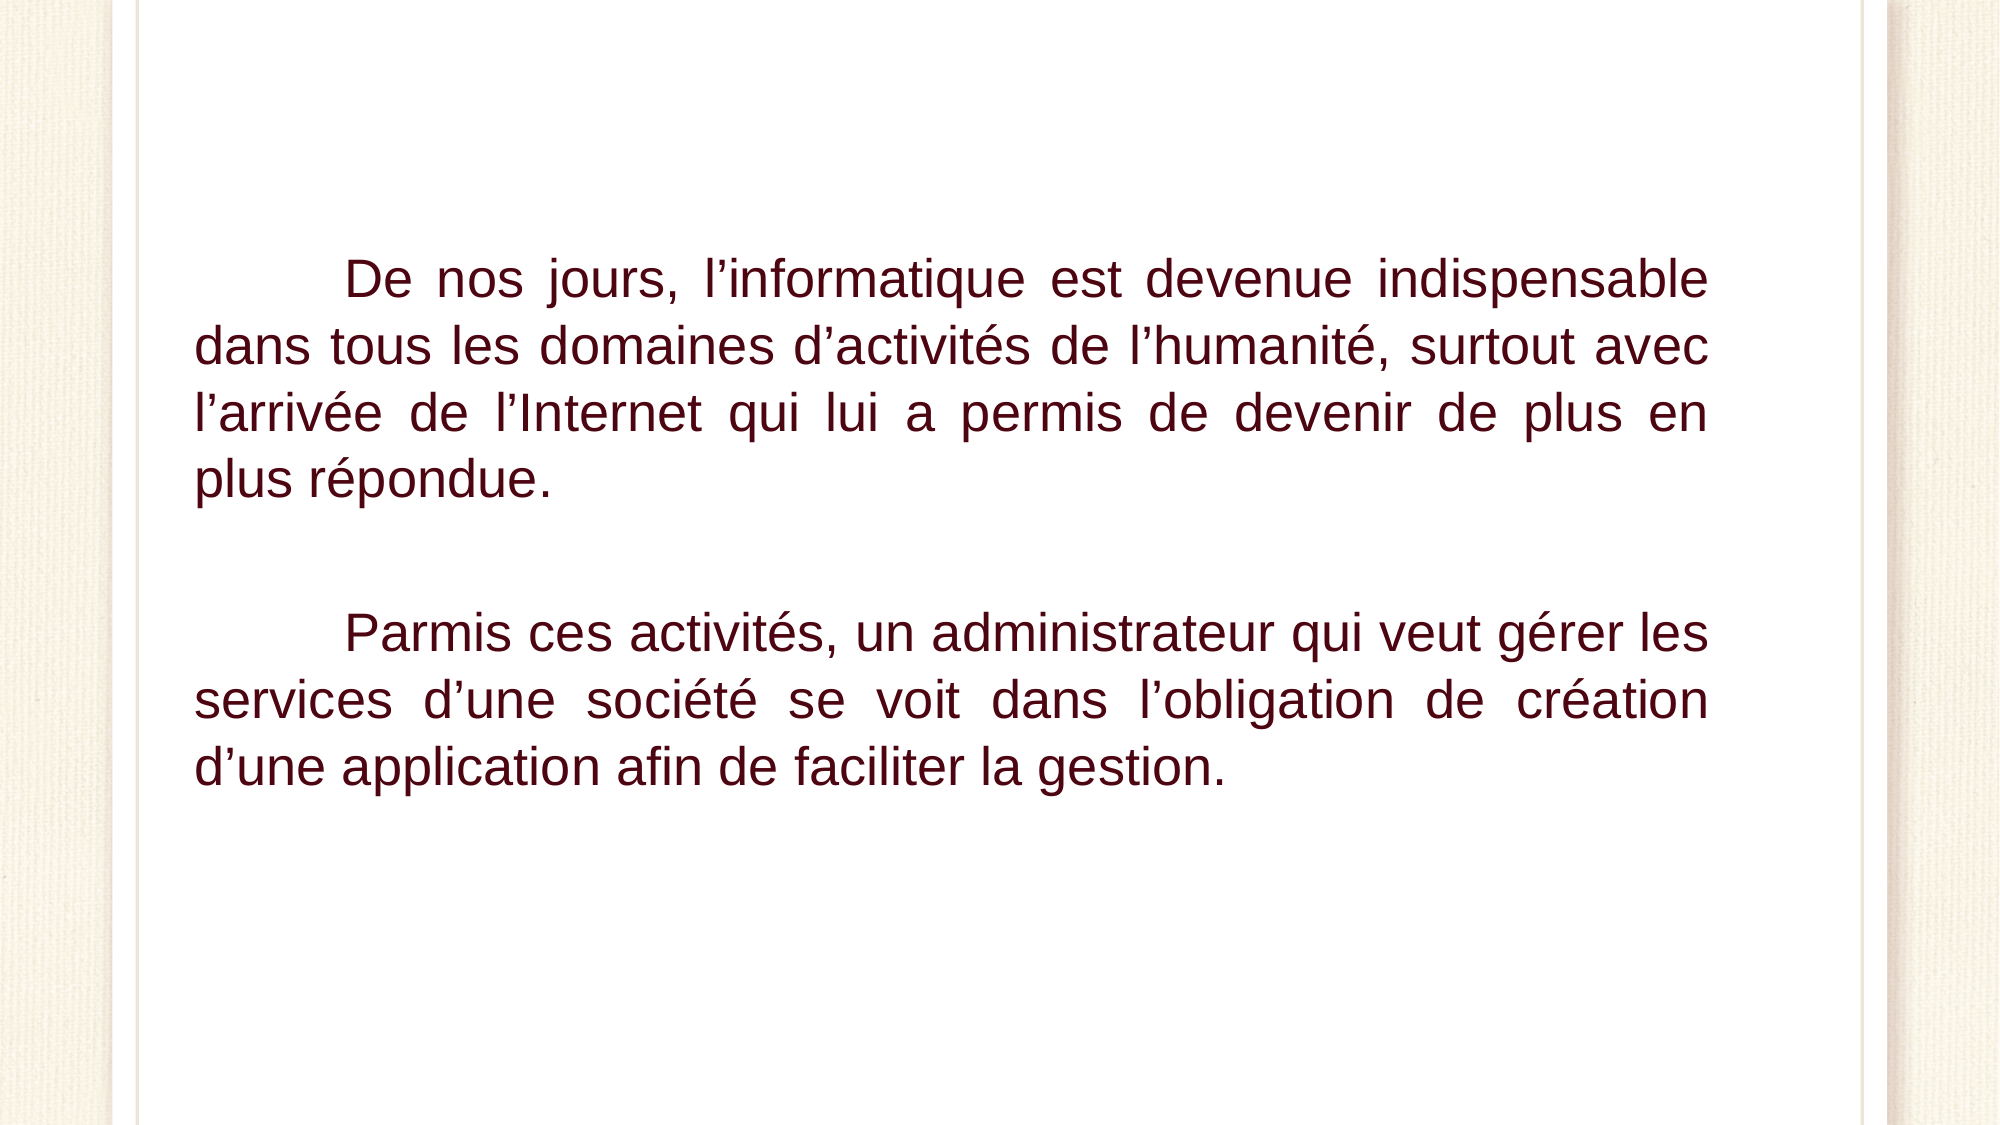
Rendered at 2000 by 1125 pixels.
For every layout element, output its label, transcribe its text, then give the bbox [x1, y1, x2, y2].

picture [0, 0, 112, 1125]
picture [1888, 0, 2000, 1125]
text_box De nos jours, l’informatique est devenue indispensable dans tous les domaines d’activités de l’humanité, surtout avec l’arrivée de l’Internet qui lui a permis de devenir de plus en plus répondue. Parmis ces activités, un administrateur qui veut gérer les services d’une société se voit dans l’obligation de création d’une application afin de faciliter la gestion. [179, 234, 1727, 901]
